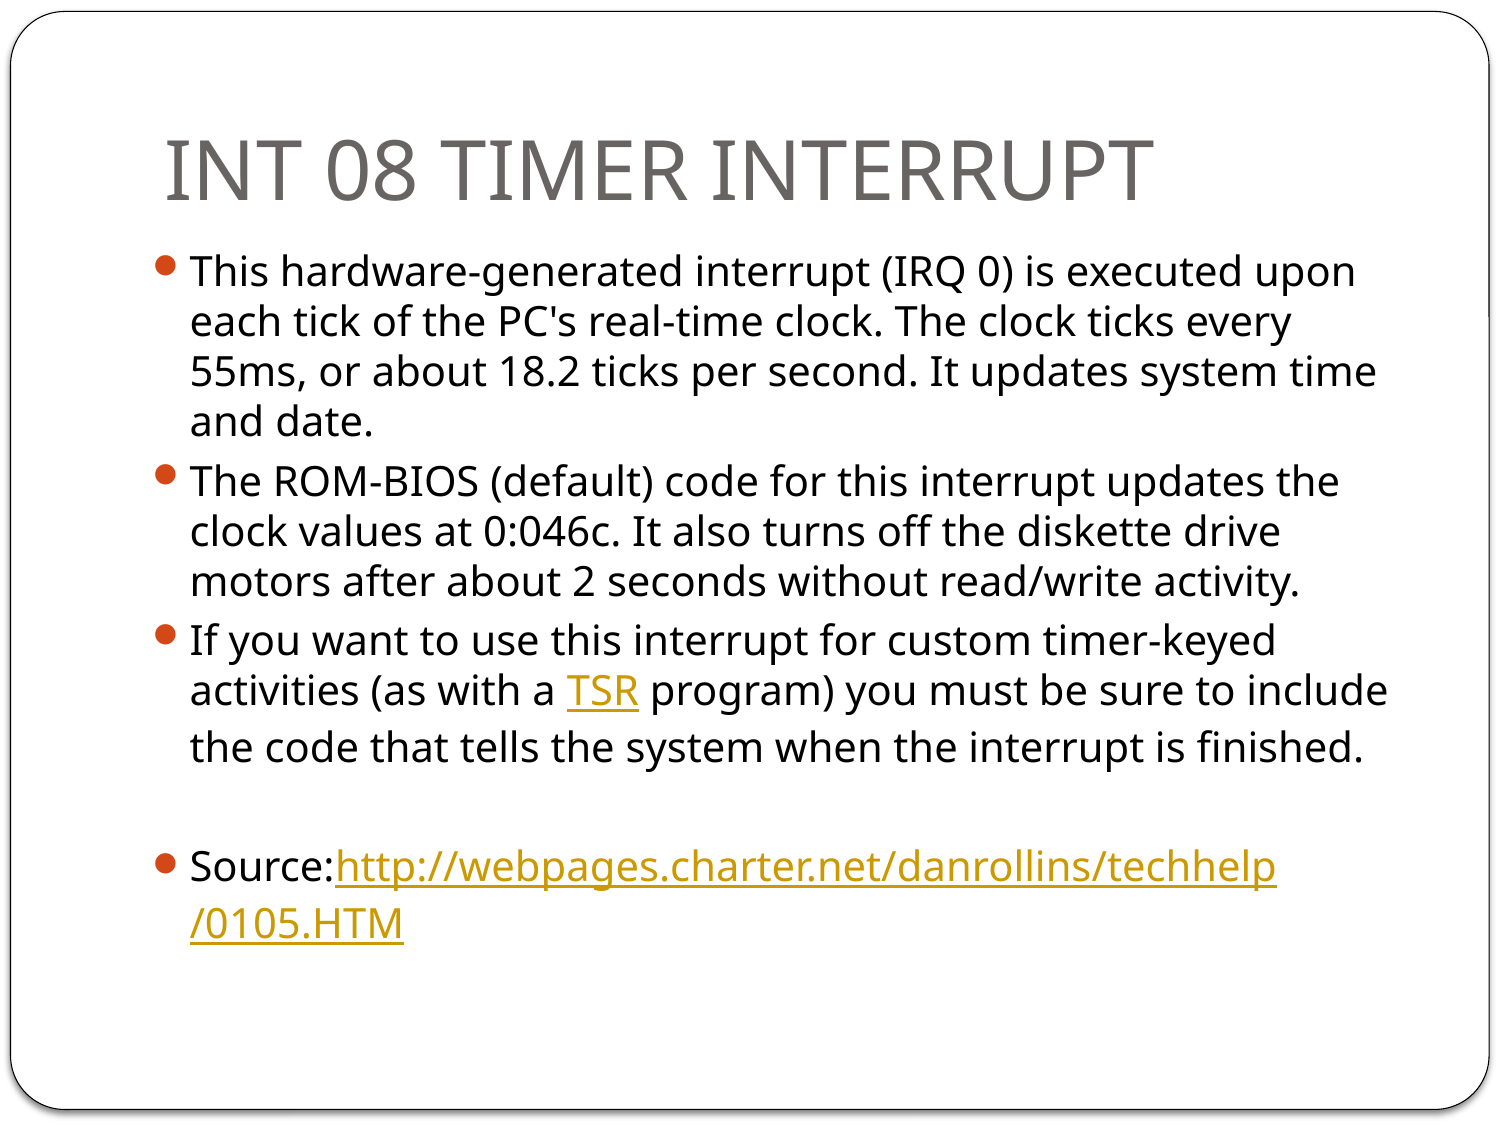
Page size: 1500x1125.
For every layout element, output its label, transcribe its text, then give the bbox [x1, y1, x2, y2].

title INT 08 TIMER INTERRUPT [150, 45, 1425, 233]
list This hardware-generated interrupt (IRQ 0) is executed upon each tick of the PC's real-time clock. The clock ticks every 55ms, or about 18.2 ticks per second. It updates system time and date. The ROM-BIOS (default) code for this interrupt updates the clock values at 0:046c. It also turns off the diskette drive motors after about 2 seconds without read/write activity. If you want to use this interrupt for custom timer-keyed activities (as with a TSR program) you must be sure to include the code that tells the system when the interrupt is finished. Source:http://webpages.charter.net/danrollins/techhelp/0105.HTM [137, 237, 1413, 1075]
